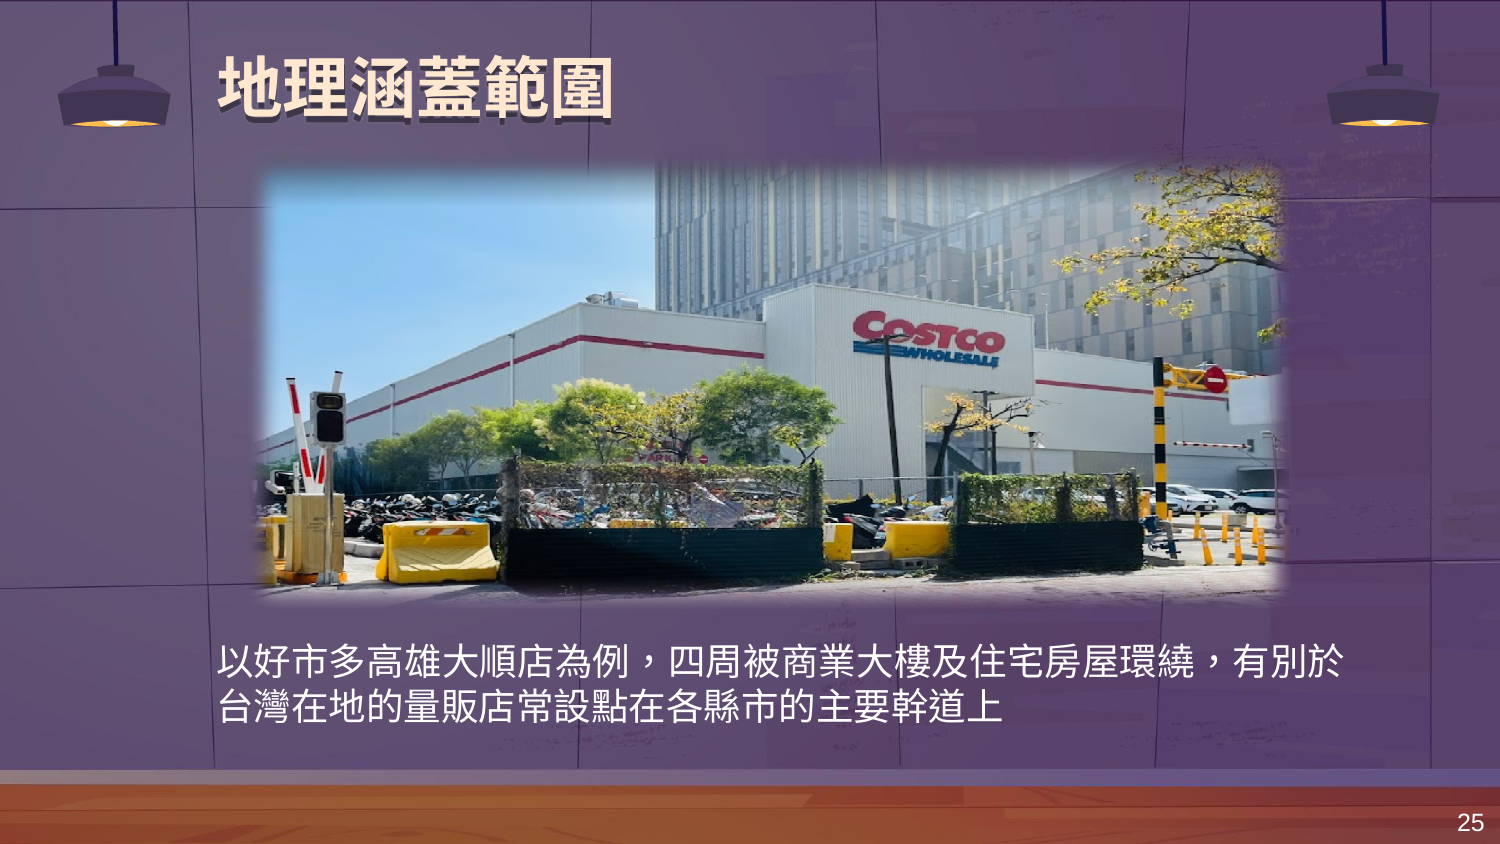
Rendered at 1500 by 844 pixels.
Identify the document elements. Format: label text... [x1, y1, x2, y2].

title 地理涵蓋範圍 [201, 41, 659, 130]
slide_number 25 [1162, 798, 1500, 844]
text_box 以好市多高雄大順店為例，四周被商業大樓及住宅房屋環繞，有別於台灣在地的量販店常設點在各縣市的主要幹道上 [201, 630, 1361, 736]
picture [0, 0, 1500, 844]
